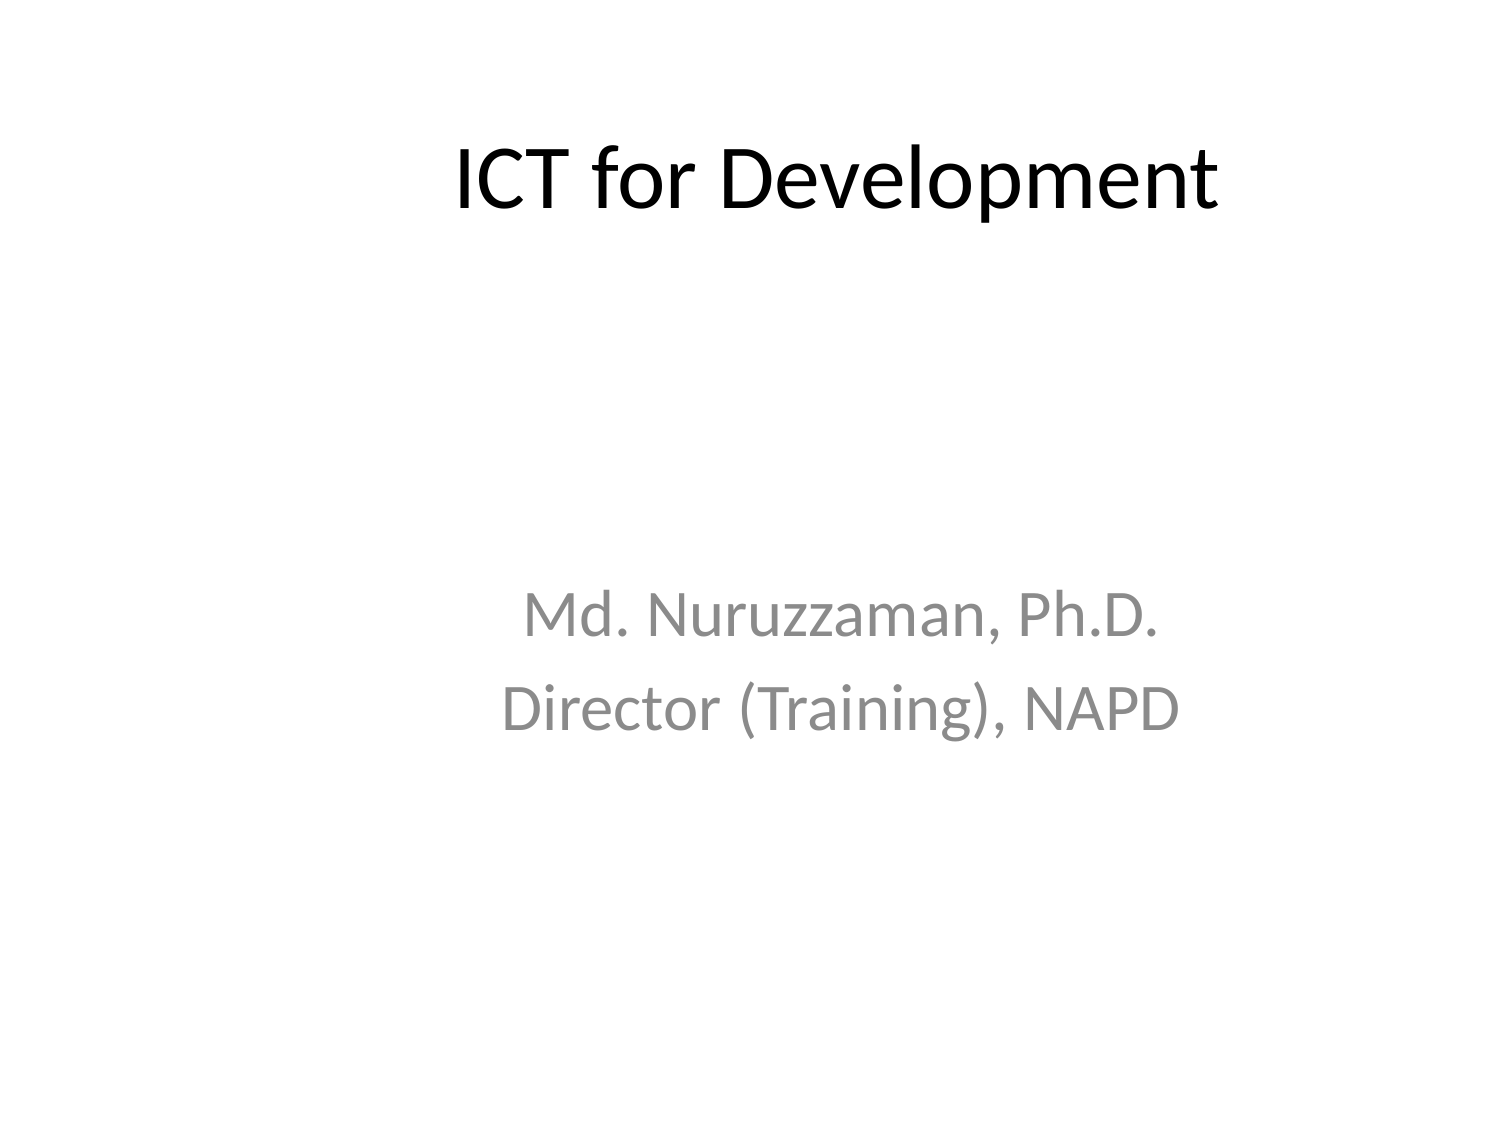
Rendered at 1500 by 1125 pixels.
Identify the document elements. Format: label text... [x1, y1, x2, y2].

title ICT for Development [230, 90, 1446, 254]
subtitle Md. Nuruzzaman, Ph.D. Director (Training), NAPD [233, 562, 1449, 846]
